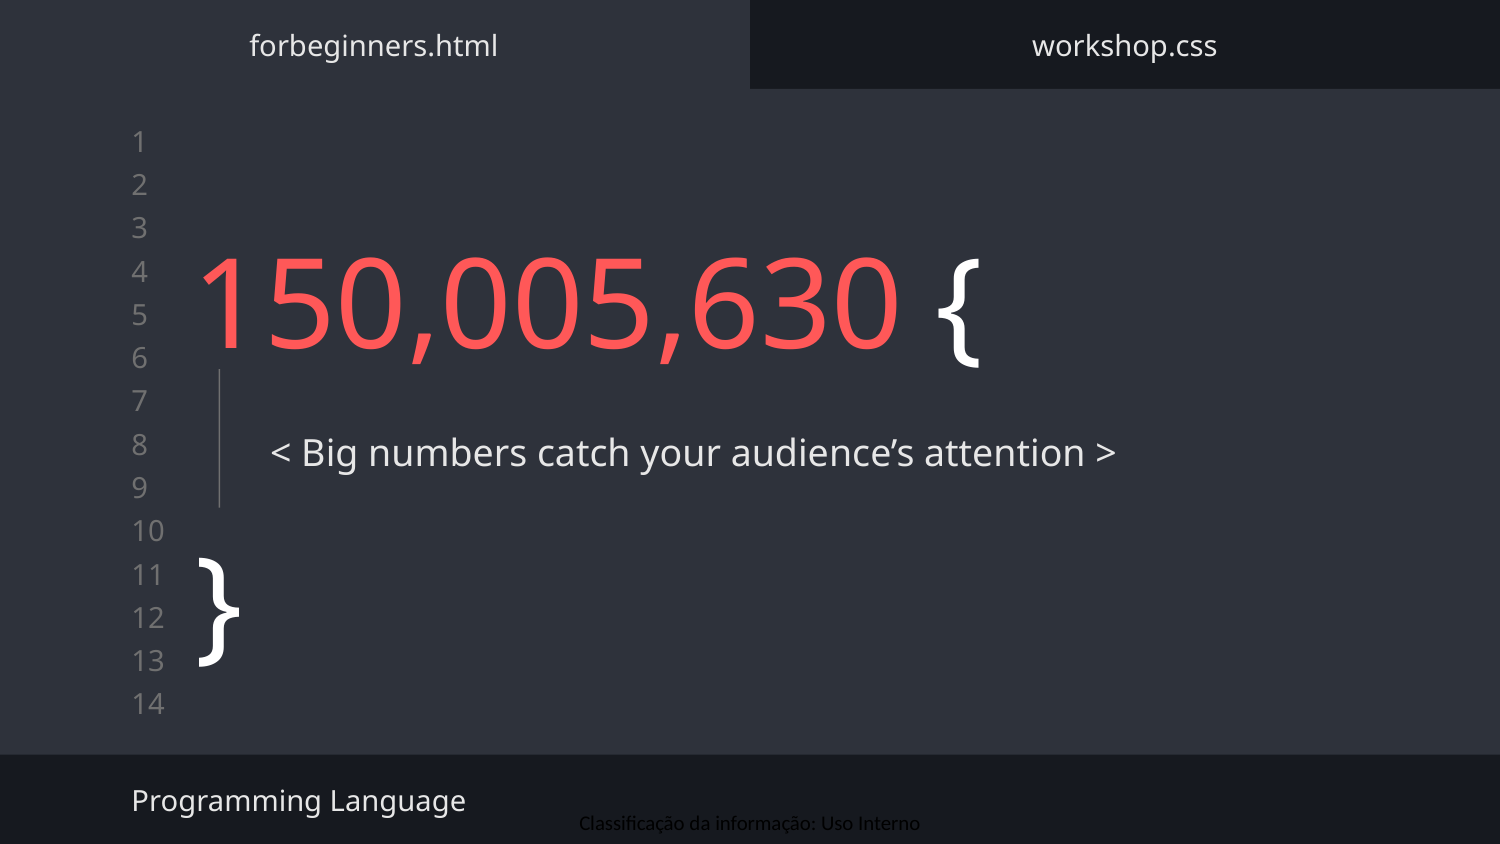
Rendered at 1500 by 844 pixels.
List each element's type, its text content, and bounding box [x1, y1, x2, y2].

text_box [177, 368, 262, 690]
subtitle forbeginners.html [0, 15, 749, 74]
title 150,005,630 { [177, 215, 1225, 383]
subtitle Programming Language [116, 770, 915, 829]
list < Big numbers catch your audience’s attention > [265, 407, 1353, 495]
subtitle workshop.css [750, 15, 1500, 74]
